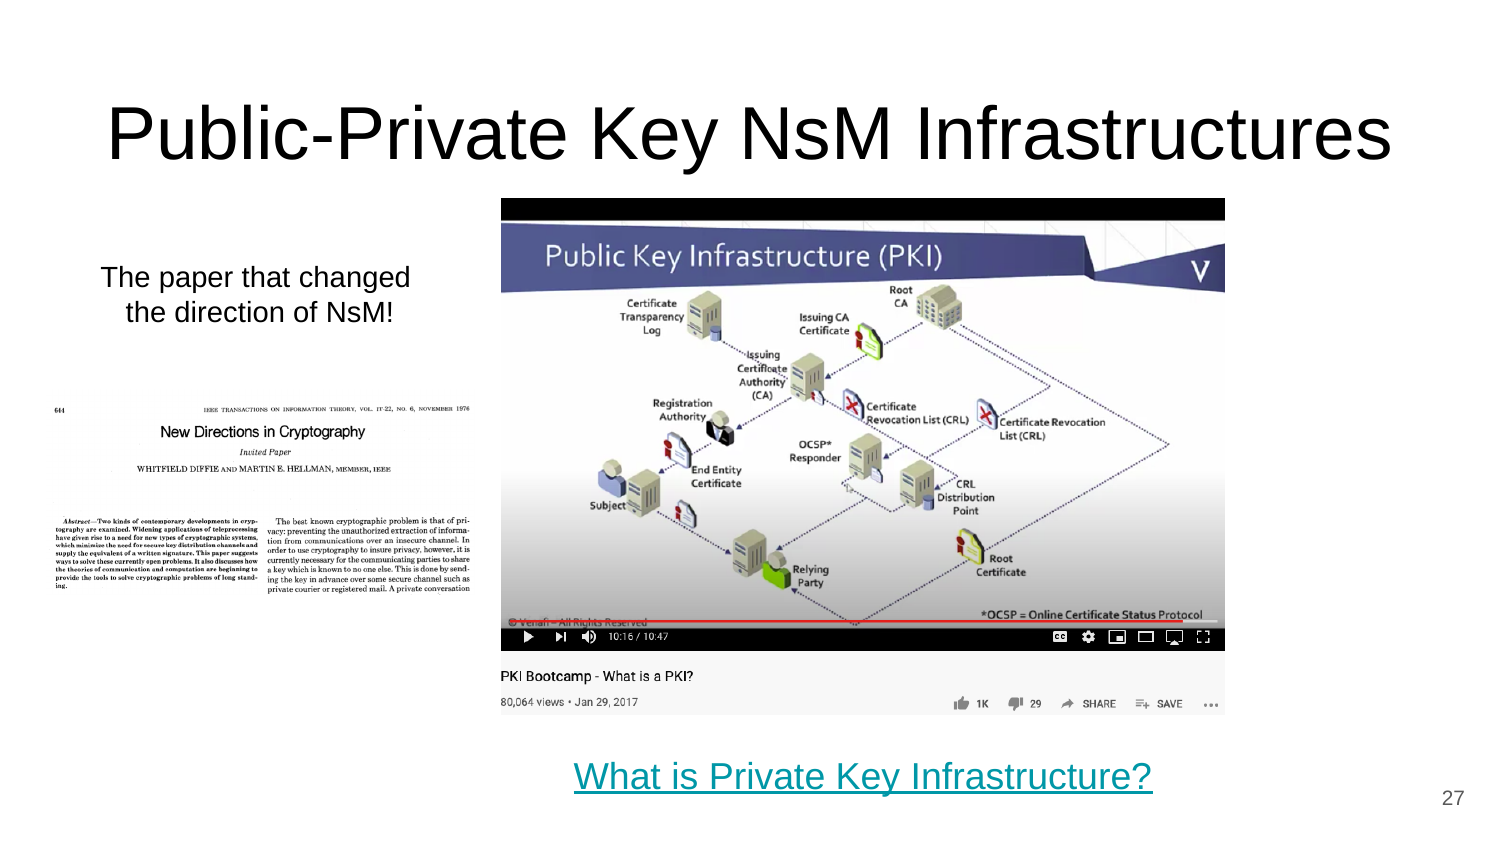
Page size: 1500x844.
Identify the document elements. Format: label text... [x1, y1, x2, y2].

text_box What is Private Key Infrastructure? [573, 751, 1153, 797]
title Public-Private Key NsM Infrastructures [51, 60, 1449, 199]
slide_number 27 [1389, 764, 1480, 830]
text_box The paper that changed the direction of NsM! [85, 250, 435, 336]
picture [45, 388, 475, 595]
picture [501, 198, 1225, 716]
